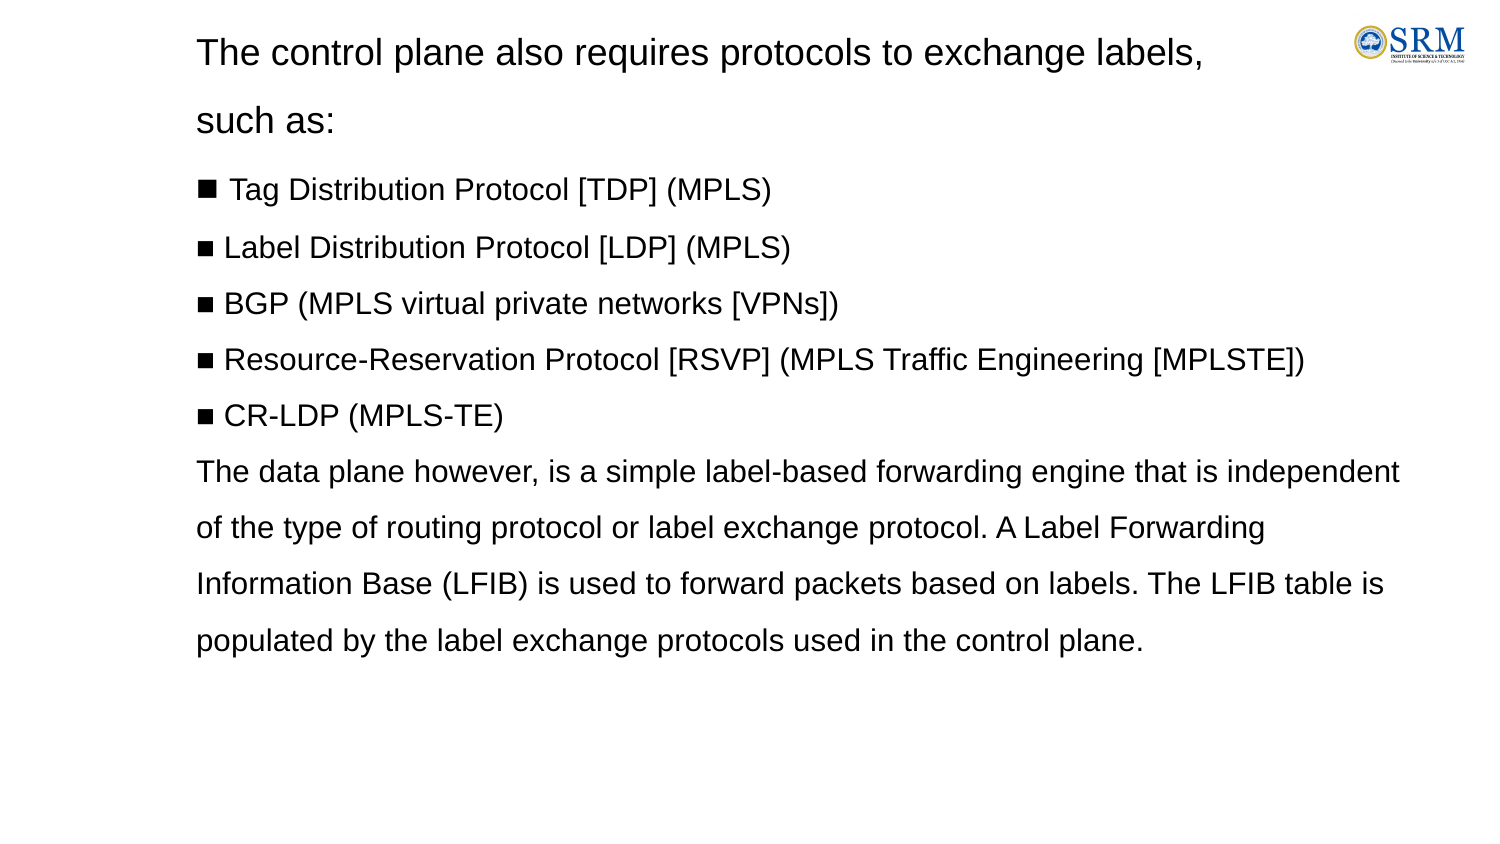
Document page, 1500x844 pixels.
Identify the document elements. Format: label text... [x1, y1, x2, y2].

picture [1351, 12, 1468, 78]
text_box The control plane also requires protocols to exchange labels, such as: ■ Tag Distribution Protocol [TDP] (MPLS) ■ Label Distribution Protocol [LDP] (MPLS) ■ BGP (MPLS virtual private networks [VPNs]) ■ Resource-Reservation Protocol [RSVP] (MPLS Traffic Engineering [MPLSTE]) ■ CR-LDP (MPLS-TE) The data plane however, is a simple label-based forwarding engine that is independent of the type of routing protocol or label exchange protocol. A Label Forwarding Information Base (LFIB) is used to forward packets based on labels. The LFIB table is populated by the label exchange protocols used in the control plane. [184, 0, 1430, 698]
